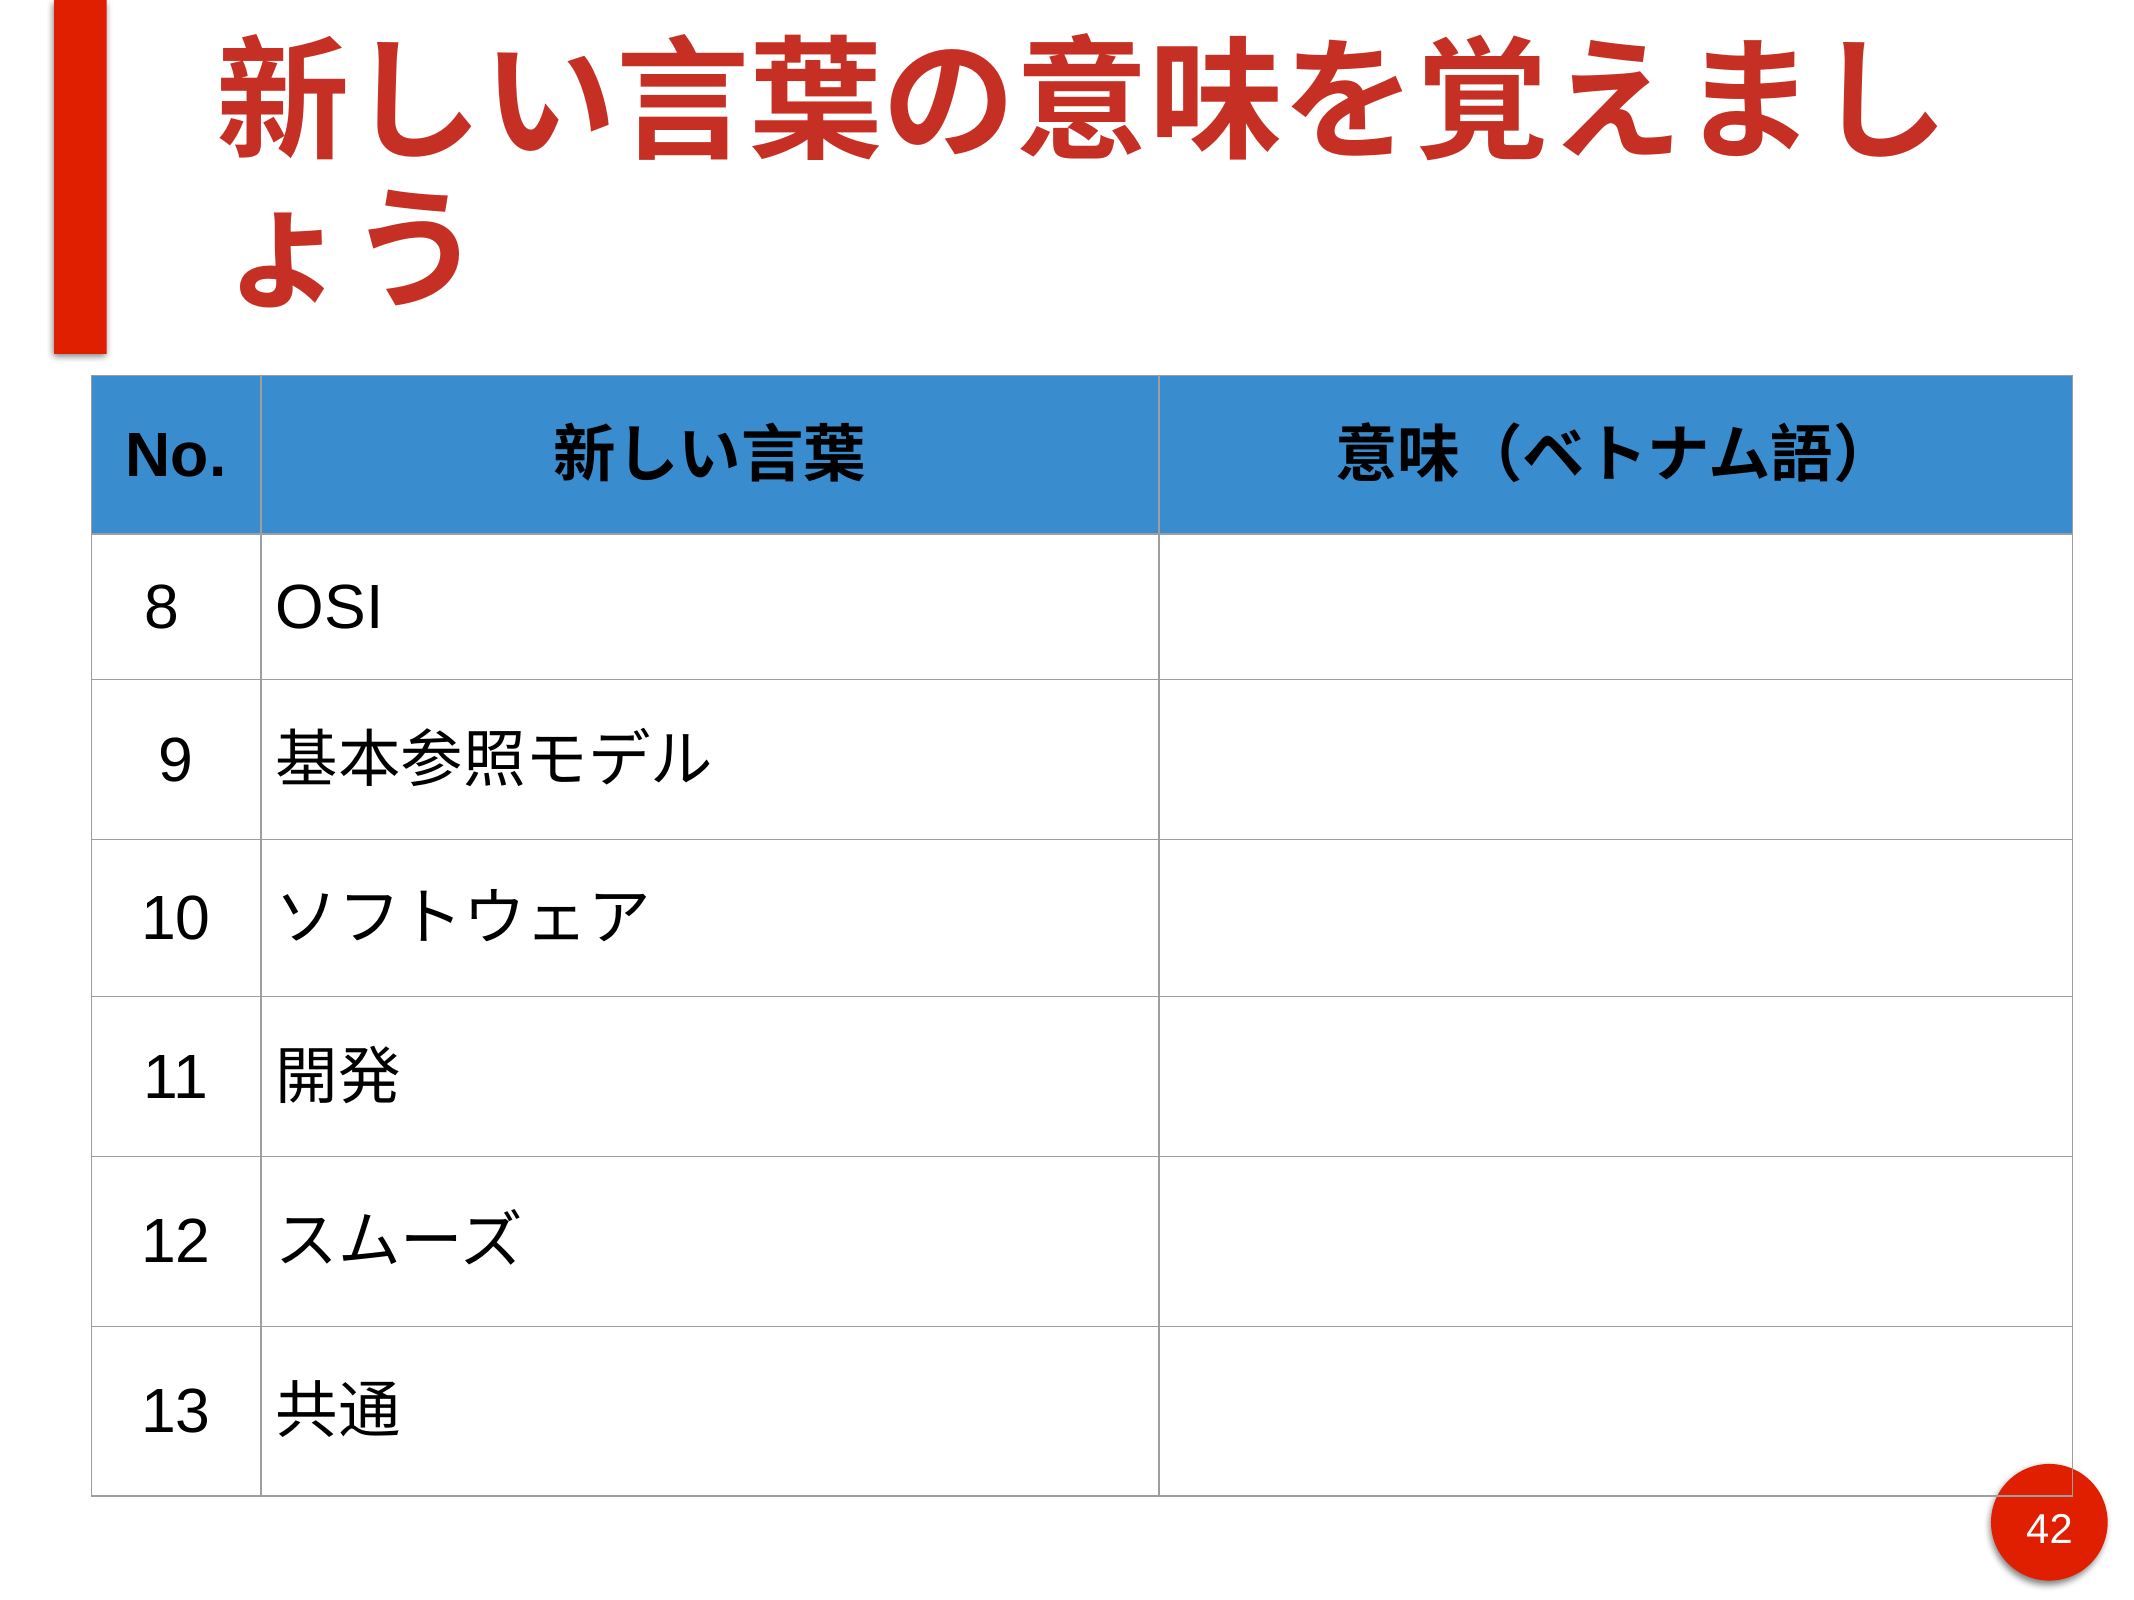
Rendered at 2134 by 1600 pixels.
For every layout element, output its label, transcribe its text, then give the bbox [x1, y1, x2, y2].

table_cell [1160, 997, 2072, 1156]
table_cell ソフトウェア [262, 840, 1158, 996]
title 新しい言葉の意味を覚えましょう [208, 18, 2030, 336]
table_cell スムーズ [262, 1157, 1158, 1326]
table_cell 11 [92, 997, 260, 1156]
table_header No. [92, 376, 260, 533]
table_cell [1160, 840, 2072, 996]
table_cell OSI [262, 535, 1158, 679]
slide_number 42 [2012, 1493, 2087, 1552]
table_cell 開発 [262, 997, 1158, 1156]
table_cell 10 [92, 840, 260, 996]
table_cell 共通 [262, 1327, 1158, 1495]
table_cell 9 [92, 680, 260, 839]
table_cell 12 [92, 1157, 260, 1326]
table_cell [1160, 680, 2072, 839]
table_header 新しい言葉 [262, 376, 1158, 533]
table_cell [1160, 535, 2072, 679]
table_cell [1160, 1157, 2072, 1326]
table_cell [1160, 1327, 2072, 1495]
table_cell 8 [92, 535, 260, 679]
table_header 意味（ベトナム語） [1160, 376, 2072, 533]
table_cell 13 [92, 1327, 260, 1495]
table_cell 基本参照モデル [262, 680, 1158, 839]
